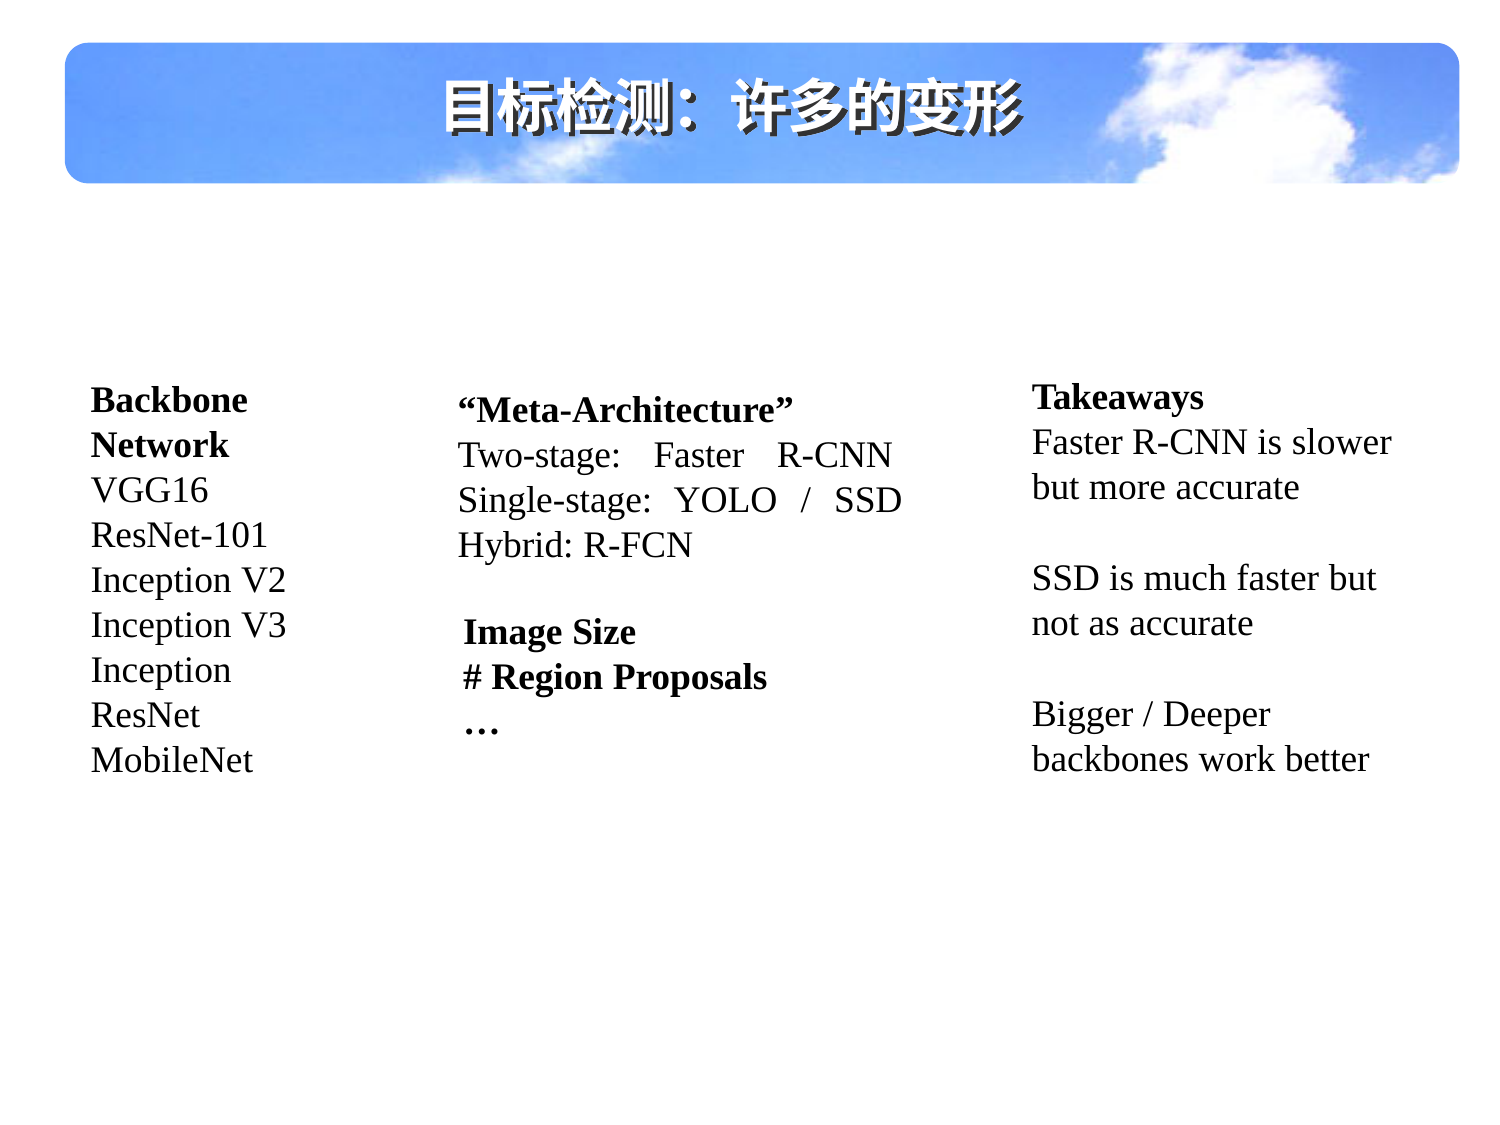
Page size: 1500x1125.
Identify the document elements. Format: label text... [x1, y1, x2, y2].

text_box SSD is much faster but not as accurate [1029, 551, 1440, 644]
text_box Backbone Network VGG16 ResNet-101 Inception V2 Inception V3 Inception ResNet MobileNet [88, 373, 314, 781]
text_box “Meta-Architecture” Two-stage: Faster R-CNN Single-stage: YOLO / SSD Hybrid: R-FCN [455, 383, 926, 566]
text_box Takeaways Faster R-CNN is slower but more accurate [1029, 370, 1451, 508]
text_box Bigger / Deeper backbones work better [1029, 687, 1434, 779]
text_box 目标检测：许多的变形 [436, 66, 1063, 139]
picture [64, 42, 1460, 184]
text_box Image Size # Region Proposals … [461, 604, 837, 743]
